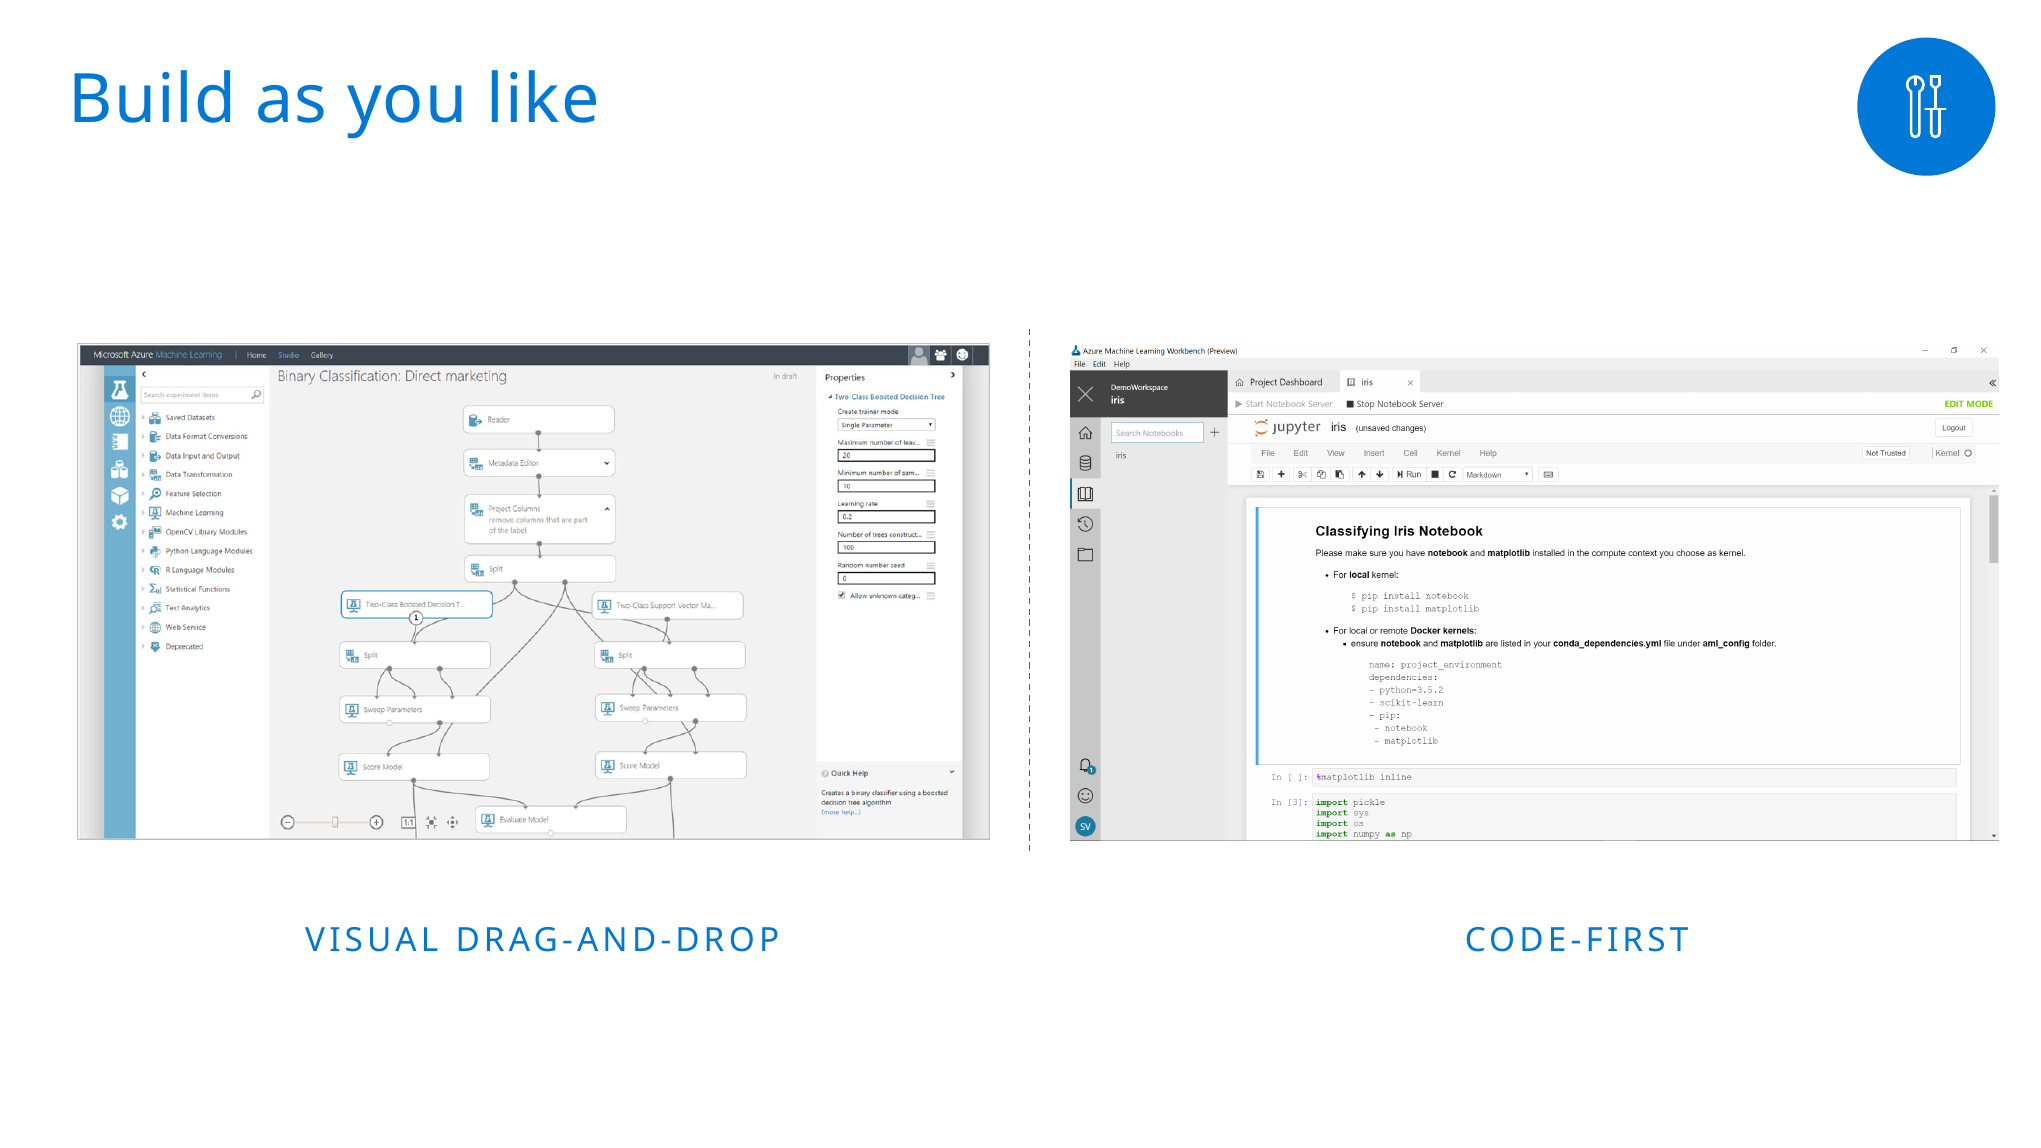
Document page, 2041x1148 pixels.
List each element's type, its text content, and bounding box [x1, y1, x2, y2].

text_box Visual drag-and-drop [278, 911, 807, 966]
title Build as you like [45, 48, 1996, 199]
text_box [1857, 37, 1996, 176]
picture [77, 344, 989, 840]
picture [1070, 342, 2000, 841]
text_box Code-first [1313, 911, 1841, 966]
